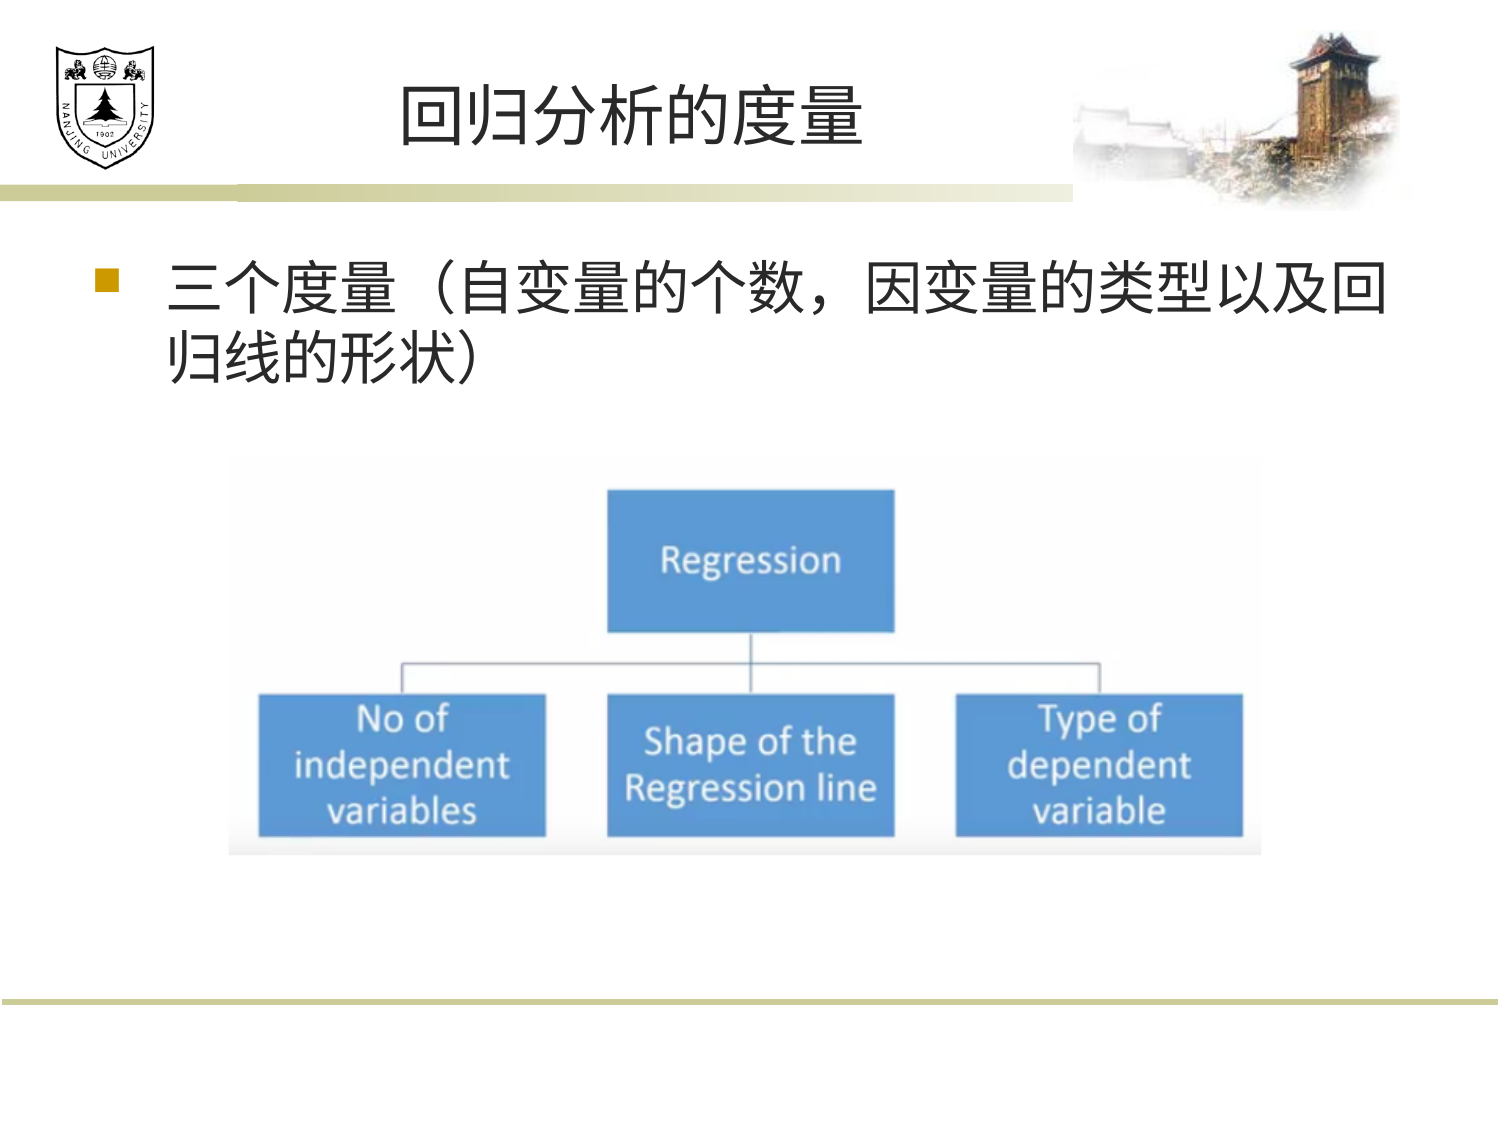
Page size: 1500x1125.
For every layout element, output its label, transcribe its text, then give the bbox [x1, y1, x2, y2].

title 回归分析的度量 [171, 66, 1093, 161]
picture [50, 42, 160, 173]
picture [218, 444, 1271, 861]
list 三个度量（自变量的个数，因变量的类型以及回归线的形状） [76, 243, 1413, 965]
picture [1073, 30, 1400, 211]
picture [2, 999, 1498, 1005]
